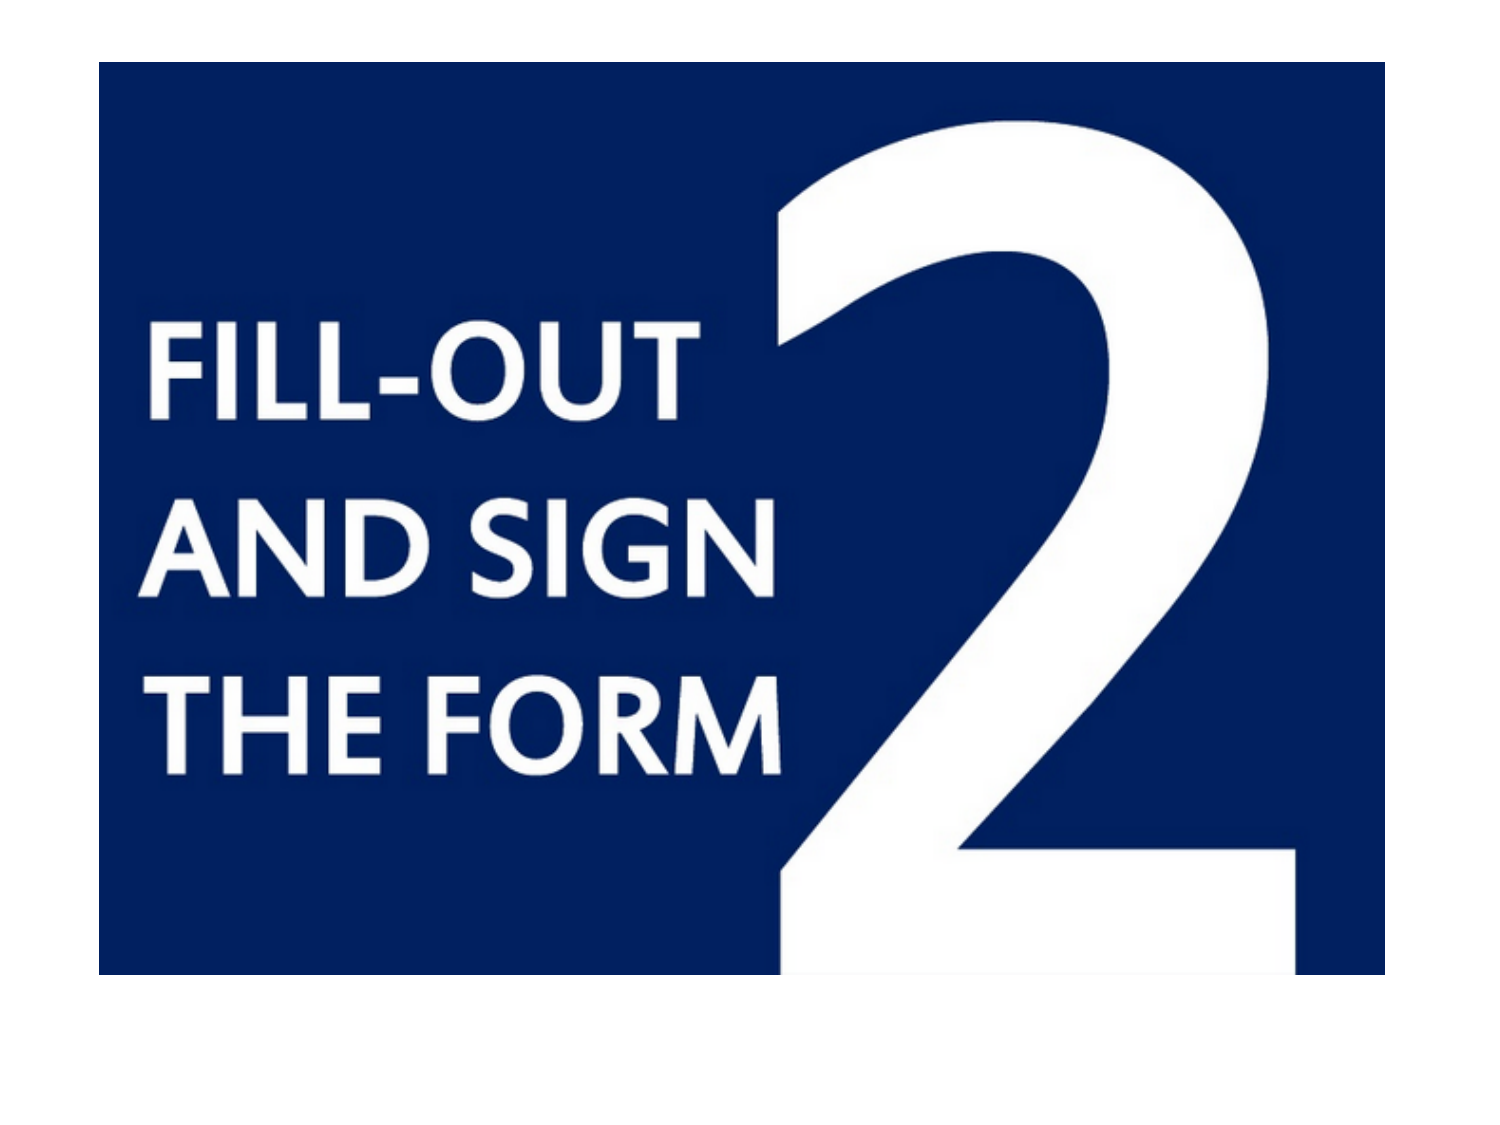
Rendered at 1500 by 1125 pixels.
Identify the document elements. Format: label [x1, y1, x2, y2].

picture [99, 62, 1385, 976]
